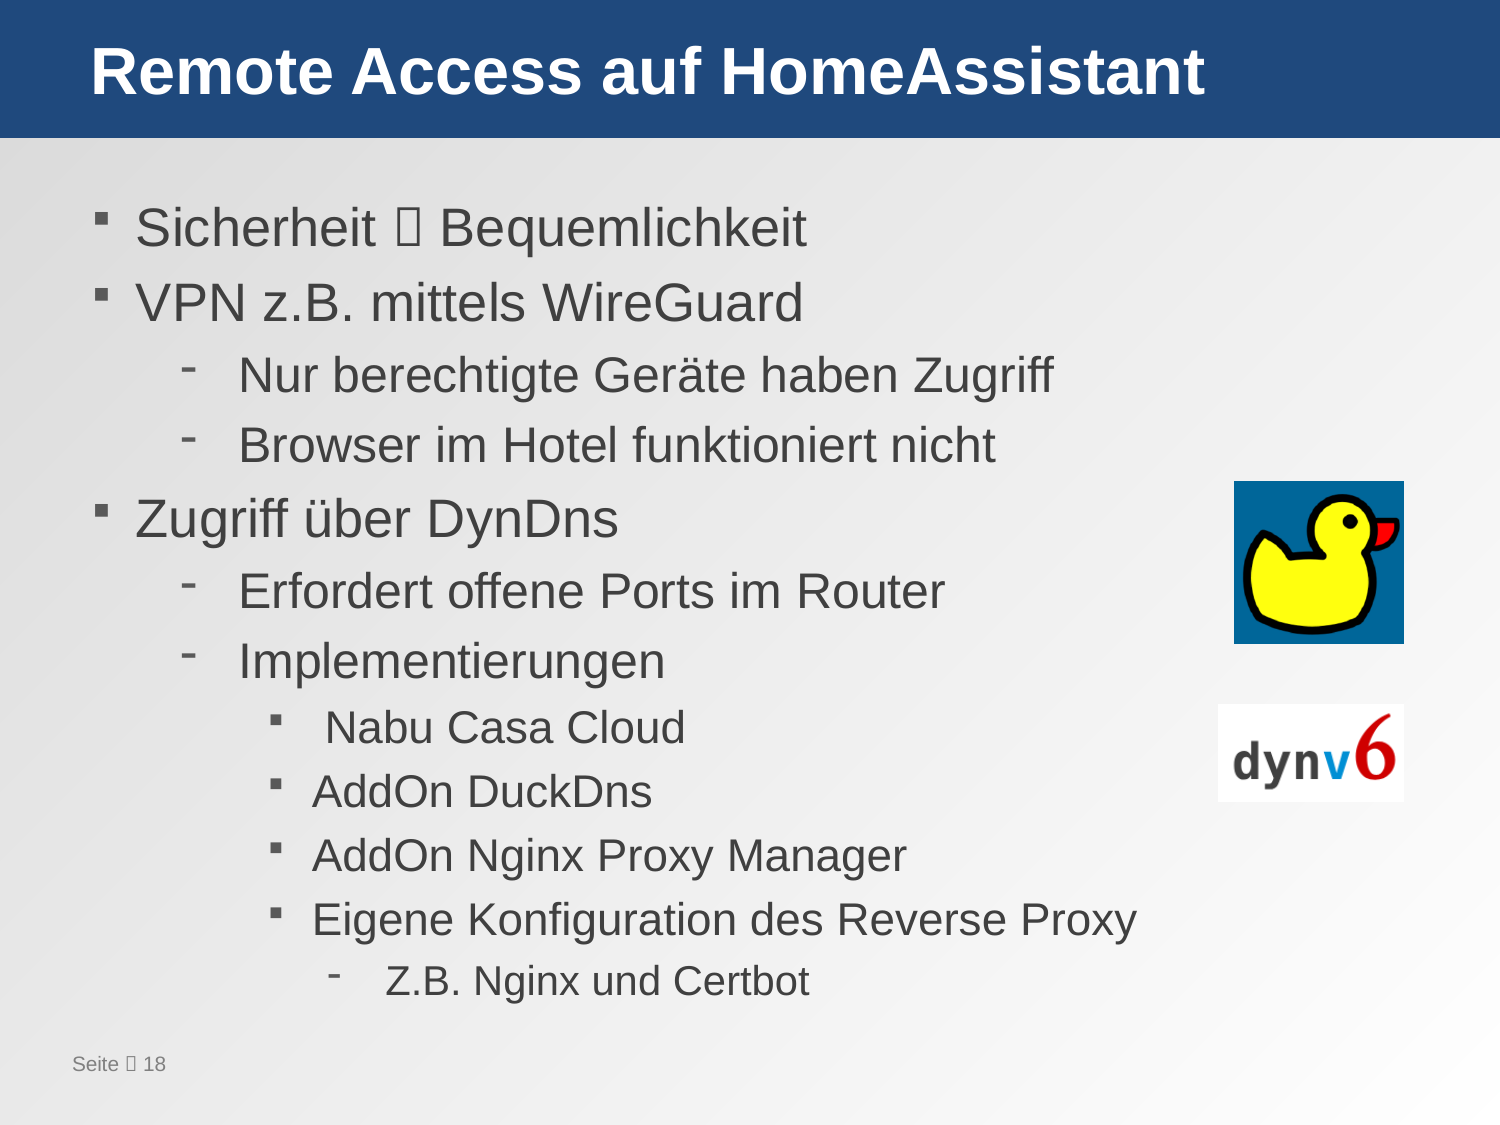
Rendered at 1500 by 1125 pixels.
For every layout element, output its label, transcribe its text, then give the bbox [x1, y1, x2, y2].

title Remote Access auf HomeAssistant [75, 20, 1425, 208]
list Sicherheit  Bequemlichkeit VPN z.B. mittels WireGuard Nur berechtigte Geräte haben Zugriff Browser im Hotel funktioniert nicht Zugriff über DynDns Erfordert offene Ports im Router Implementierungen Nabu Casa Cloud AddOn DuckDns AddOn Nginx Proxy Manager Eigene Konfiguration des Reverse Proxy Z.B. Nginx und Certbot [76, 184, 1424, 941]
picture [1217, 704, 1404, 802]
picture [1244, 495, 1398, 633]
